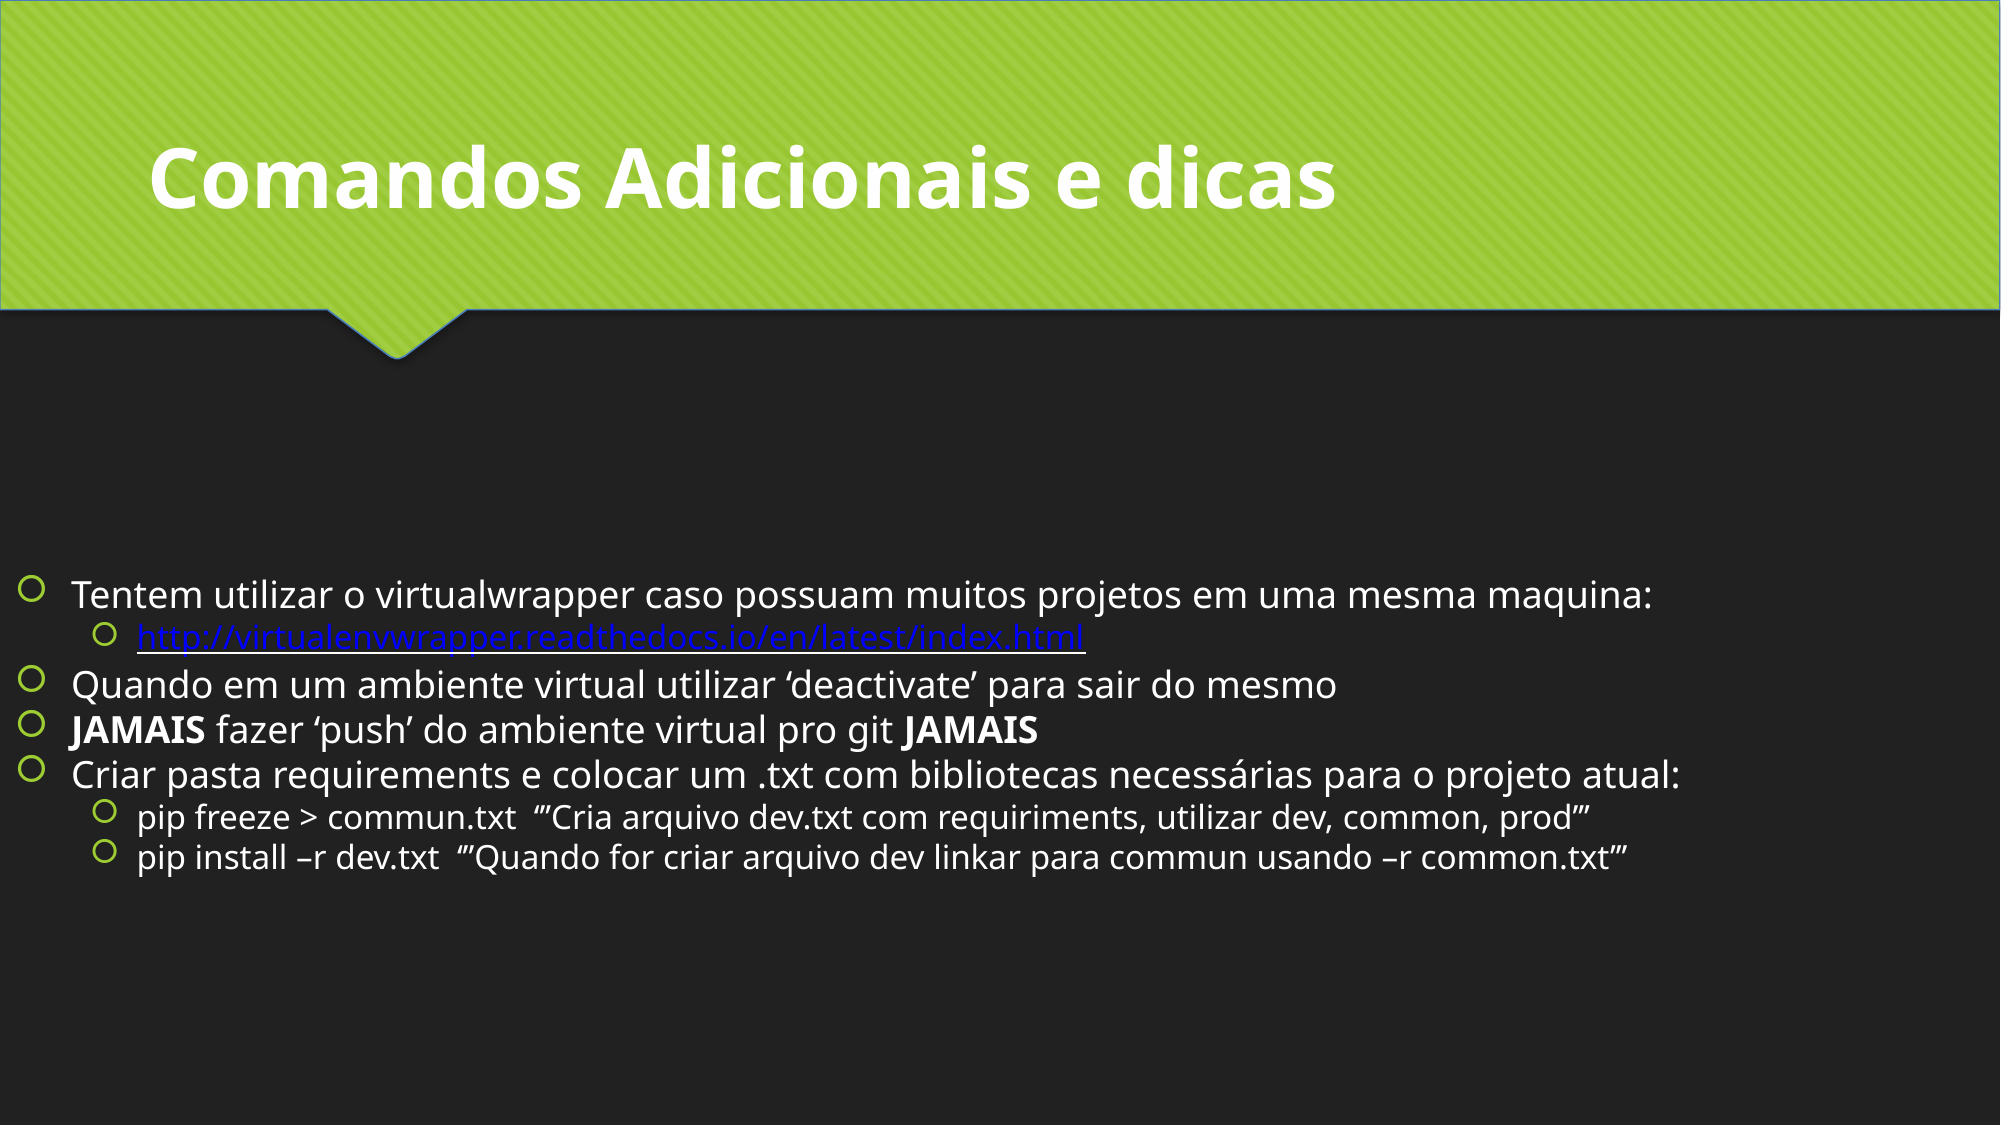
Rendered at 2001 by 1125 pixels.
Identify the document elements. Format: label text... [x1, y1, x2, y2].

text_box Tentem utilizar o virtualwrapper caso possuam muitos projetos em uma mesma maquina: http://virtualenvwrapper.readthedocs.io/en/latest/index.html Quando em um ambiente virtual utilizar ‘deactivate’ para sair do mesmo JAMAIS fazer ‘push’ do ambiente virtual pro git JAMAIS Criar pasta requirements e colocar um .txt com bibliotecas necessárias para o projeto atual: pip freeze > commun.txt ‘’’Cria arquivo dev.txt com requiriments, utilizar dev, common, prod’’’ pip install –r dev.txt ‘’’Quando for criar arquivo dev linkar para commun usando –r common.txt’’’ [0, 321, 2000, 1125]
text_box Comandos Adicionais e dicas [132, 73, 1867, 233]
picture [1, 1, 1999, 321]
